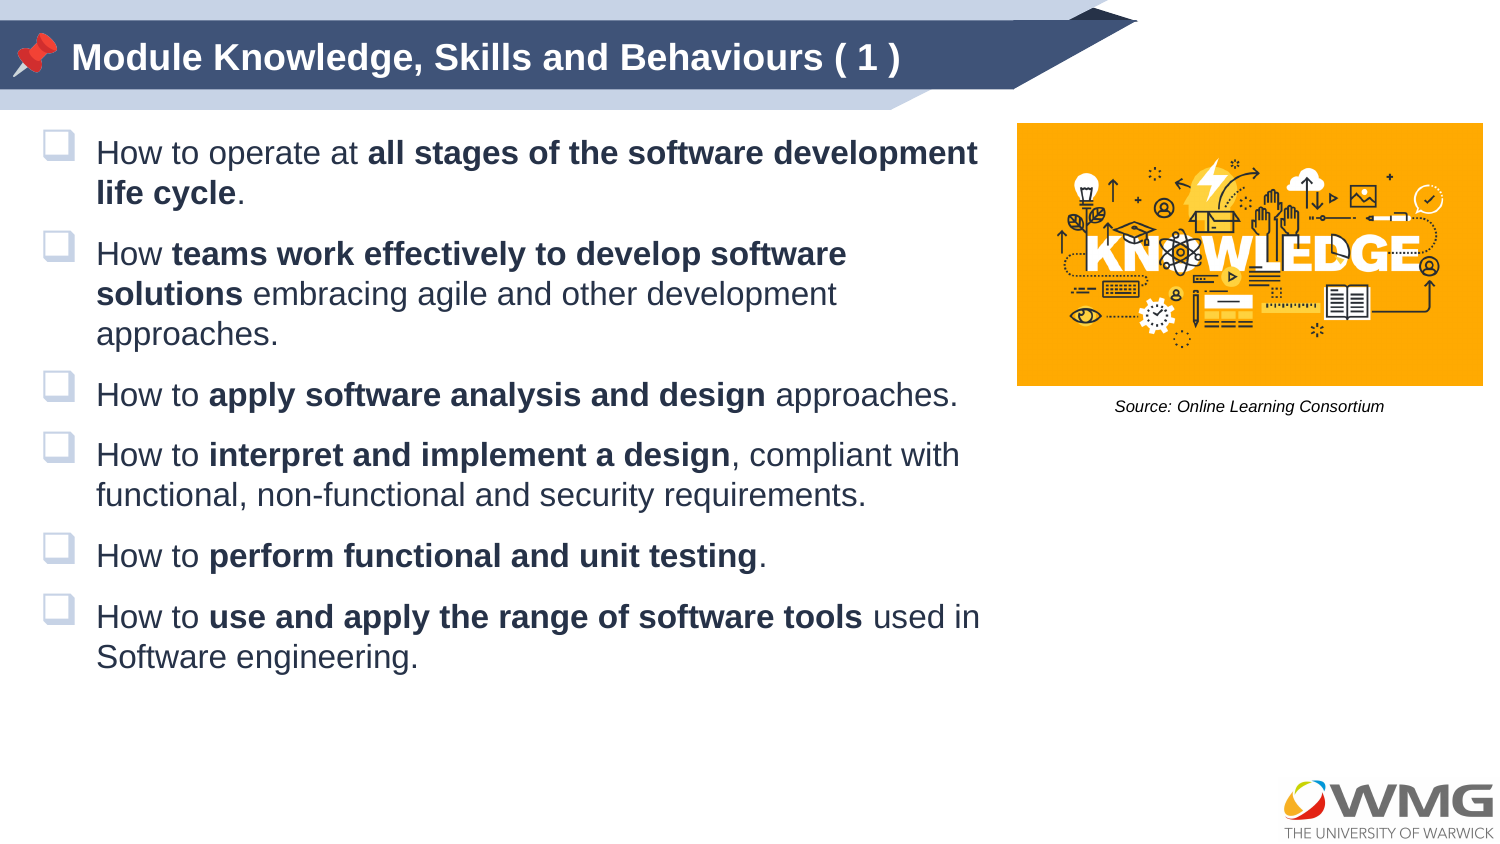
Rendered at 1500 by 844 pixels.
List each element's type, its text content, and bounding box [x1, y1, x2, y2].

title Module Knowledge, Skills and Behaviours ( 1 ) [56, 21, 1015, 91]
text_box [1017, 123, 1483, 430]
text_box How to operate at all stages of the software development life cycle. How teams work effectively to develop software solutions embracing agile and other development approaches. How to apply software analysis and design approaches. How to interpret and implement a design, compliant with functional, non-functional and security requirements. How to perform functional and unit testing. How to use and apply the range of software tools used in Software engineering. [25, 124, 1015, 683]
picture [1278, 777, 1500, 842]
picture [13, 33, 56, 77]
